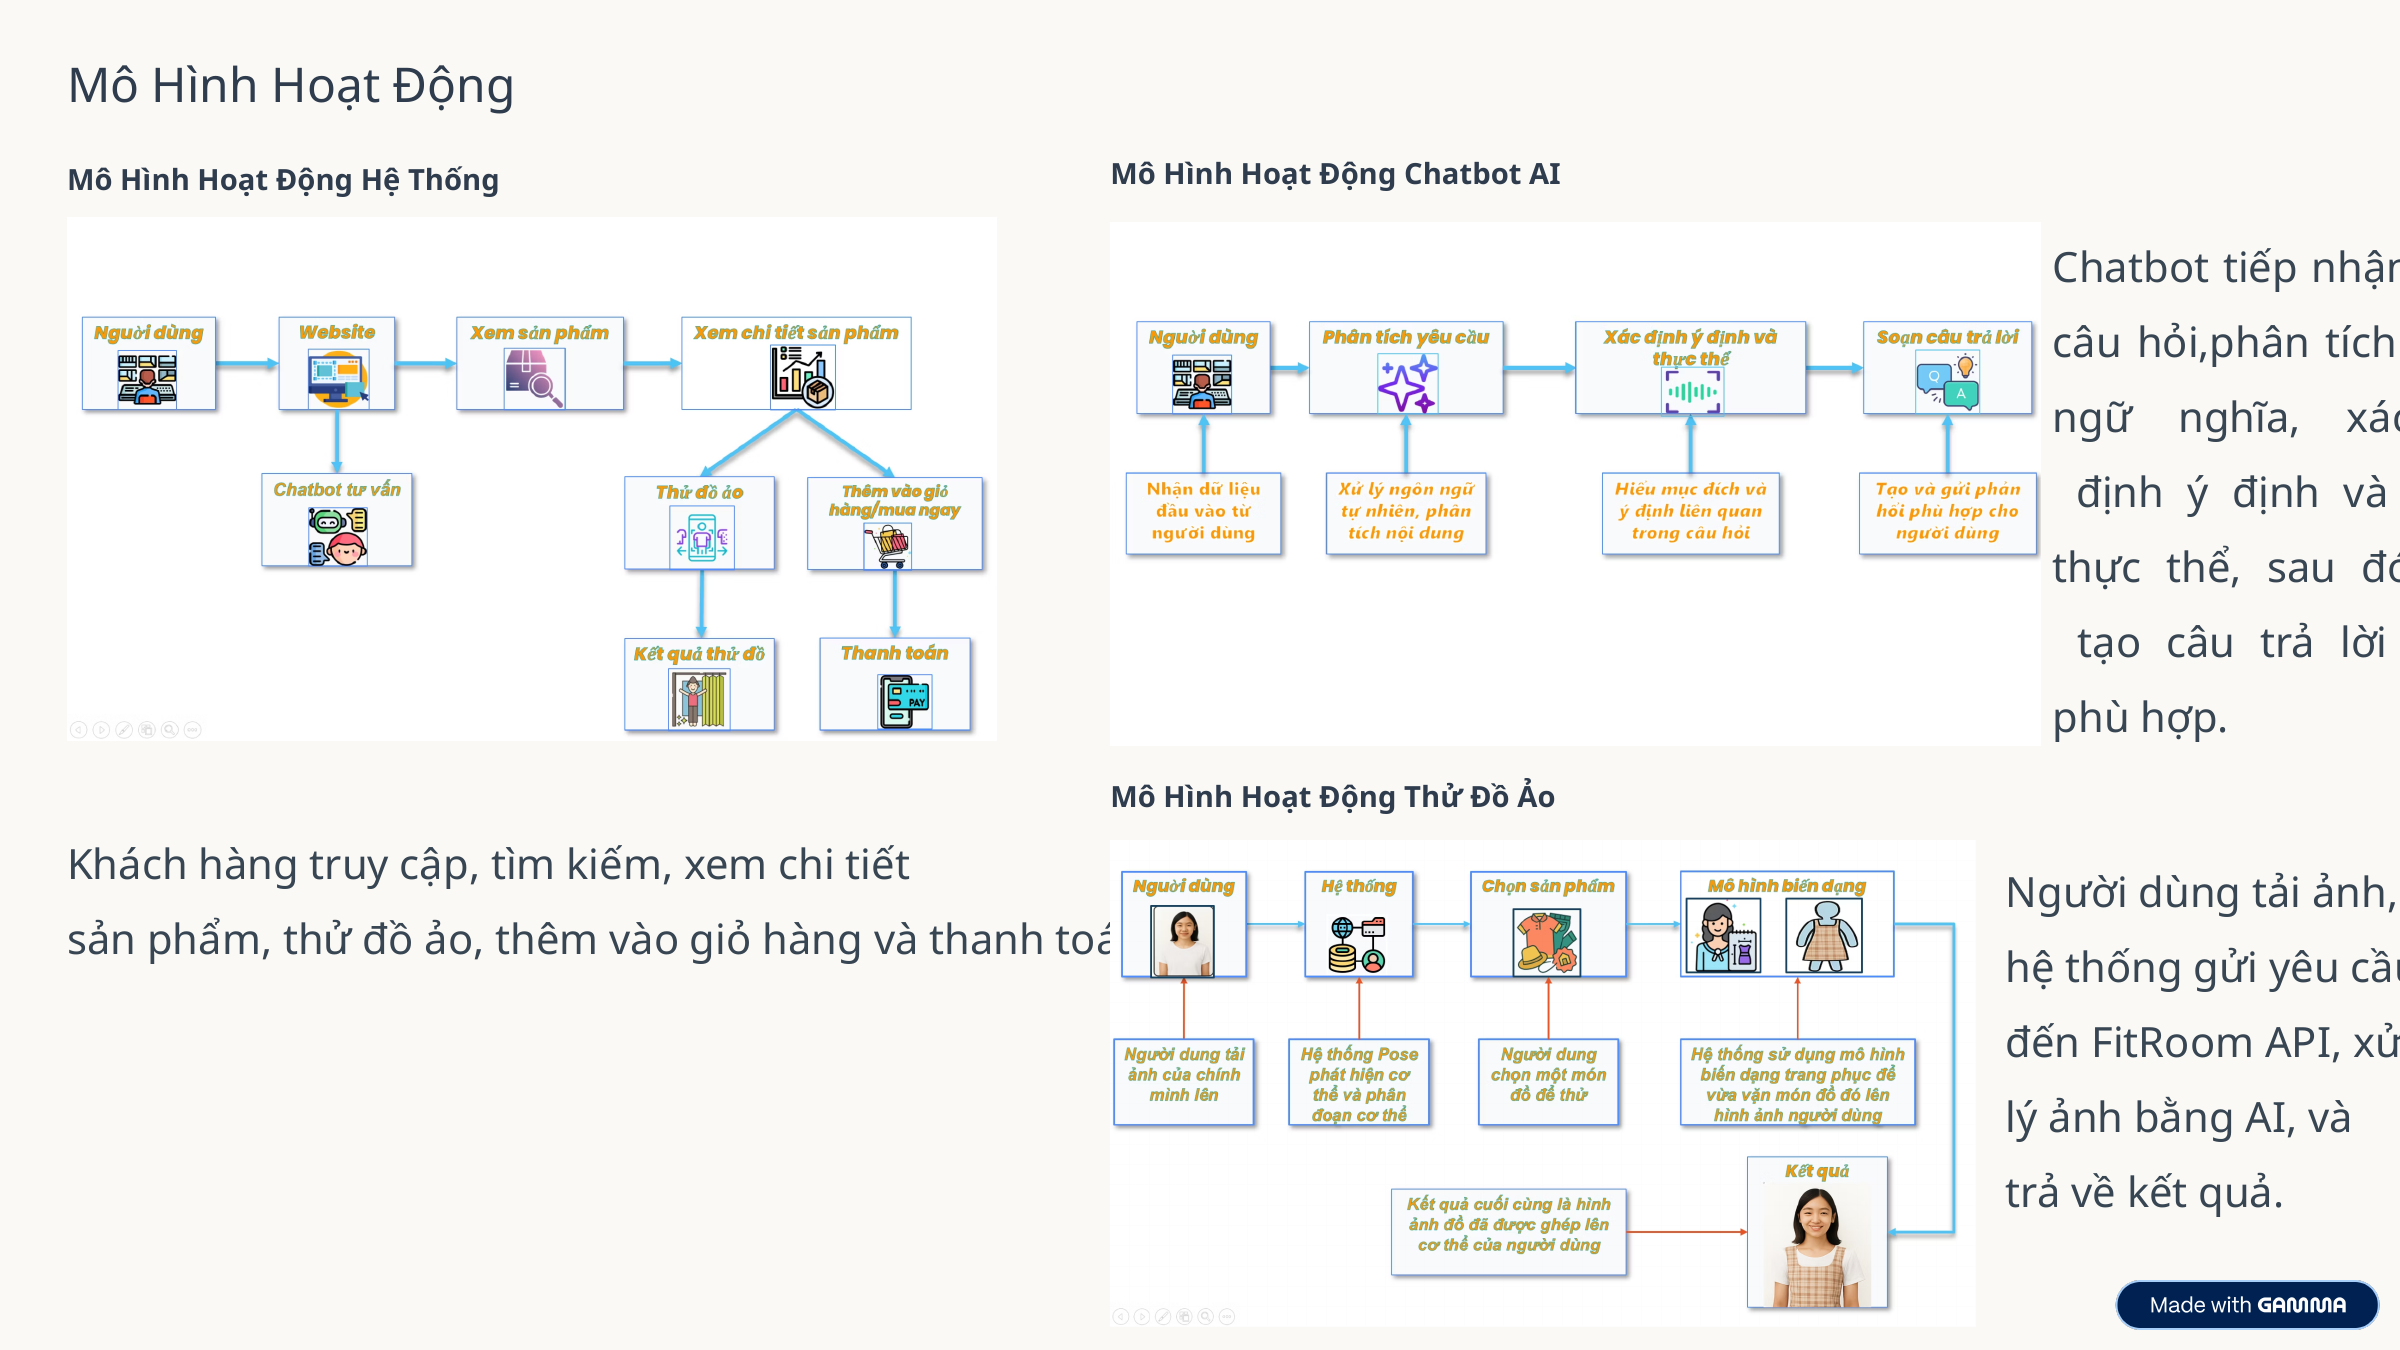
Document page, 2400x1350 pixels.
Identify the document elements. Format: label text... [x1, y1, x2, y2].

text_box Mô Hình Hoạt Động [67, 52, 547, 113]
text_box Khách hàng truy cập, tìm kiếm, xem chi tiết sản phẩm, thử đồ ảo, thêm vào giỏ hàng và thanh toán. [67, 812, 976, 944]
text_box Mô Hình Hoạt Động Hệ Thống [67, 160, 464, 197]
text_box Mô Hình Hoạt Động Chatbot AI [1110, 155, 1521, 192]
text_box Chatbot tiếp nhận câu hỏi,phân tích ngữ nghĩa, xác định ý định và thực thể, sau đó tạo câu trả lời phù hợp. [2052, 215, 2400, 420]
picture [1110, 222, 2041, 746]
text_box Mô Hình Hoạt Động Thử Đồ Ảo [1110, 777, 1521, 814]
text_box Người dùng tải ảnh, hệ thống gửi yêu cầu đến FitRoom API, xử lý ảnh bằng AI, và trả về kết quả. [2005, 840, 2400, 978]
picture [66, 217, 997, 741]
picture [2106, 1271, 2389, 1339]
picture [1110, 840, 1976, 1327]
